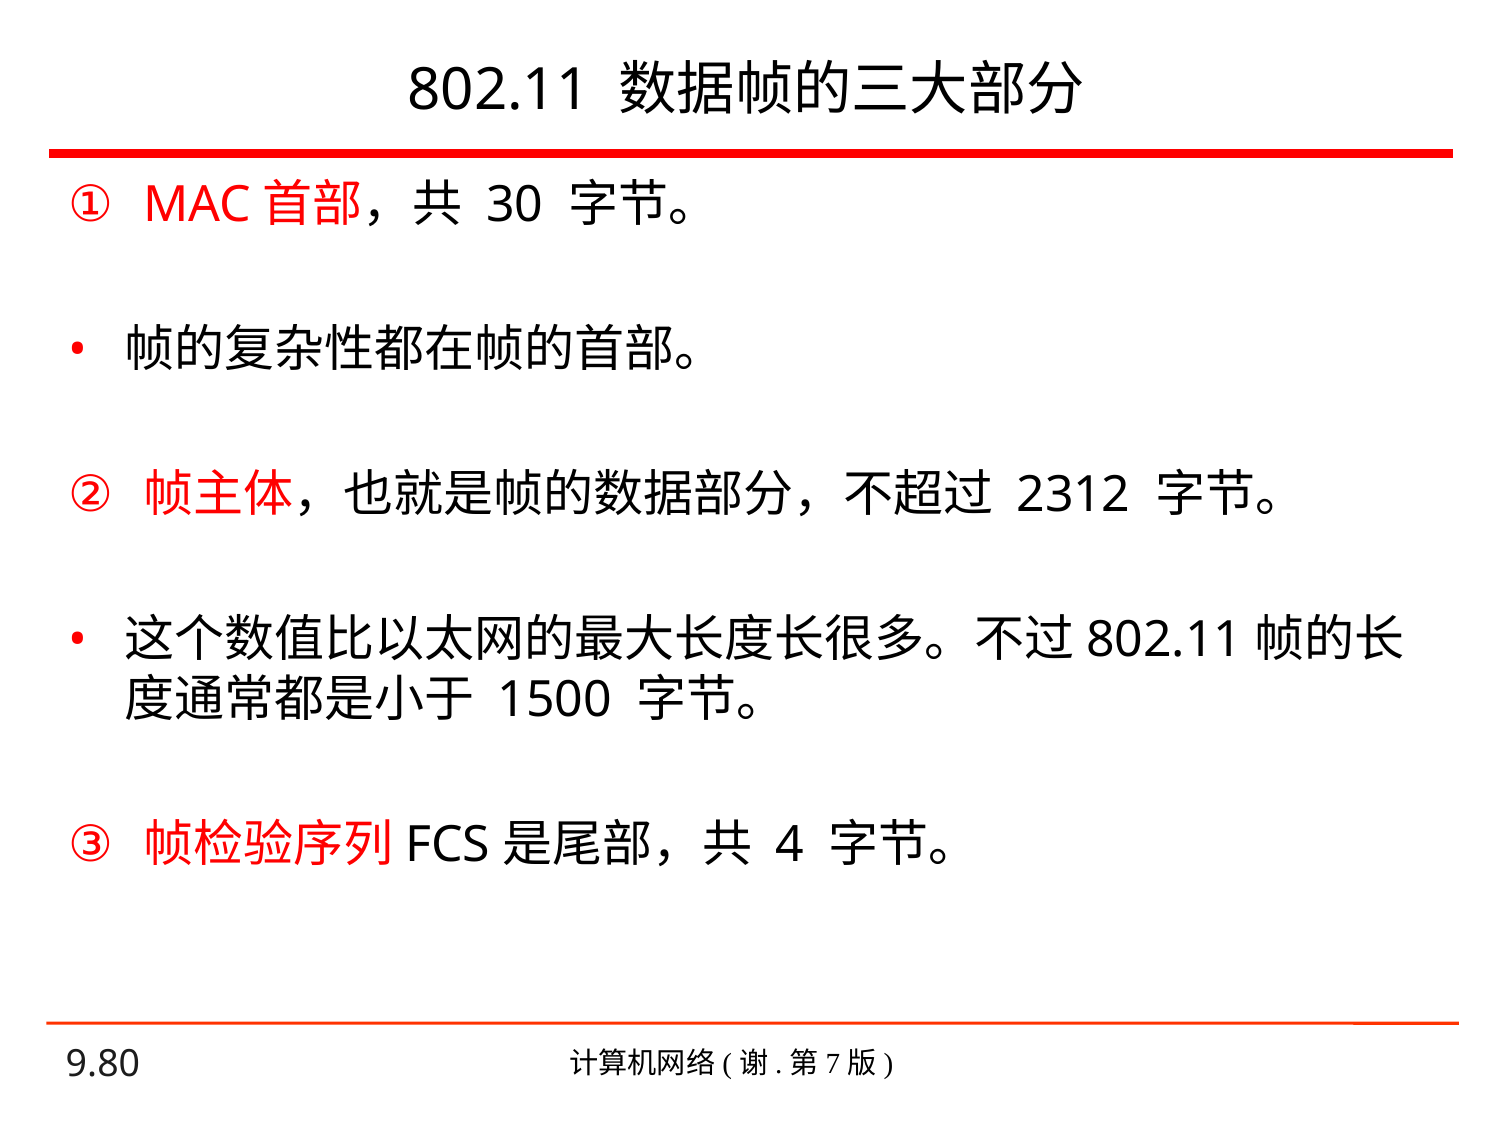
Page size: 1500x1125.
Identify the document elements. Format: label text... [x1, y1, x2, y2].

list MAC首部，共 30 字节。 帧的复杂性都在帧的首部。 帧主体，也就是帧的数据部分，不超过 2312 字节。 这个数值比以太网的最大长度长很多。不过802.11帧的长度通常都是小于 1500 字节。 帧检验序列FCS是尾部，共 4 字节。 [52, 163, 1448, 1009]
title 802.11 数据帧的三大部分 [58, 30, 1448, 141]
